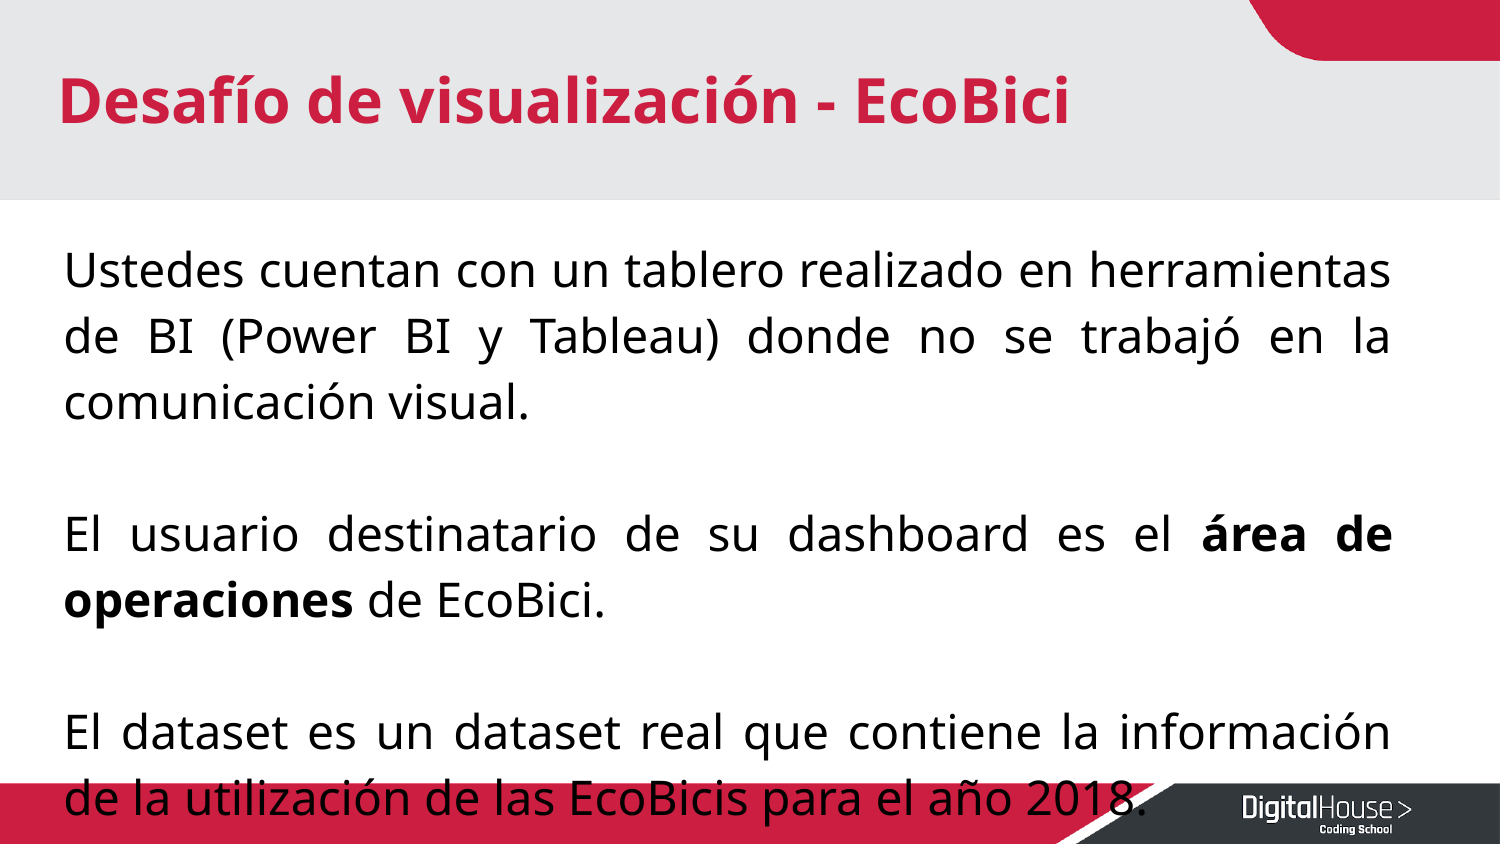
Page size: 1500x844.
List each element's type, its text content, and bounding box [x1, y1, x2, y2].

list Ustedes cuentan con un tablero realizado en herramientas de BI (Power BI y Tableau) donde no se trabajó en la comunicación visual. El usuario destinatario de su dashboard es el área de operaciones de EcoBici. El dataset es un dataset real que contiene la información de la utilización de las EcoBicis para el año 2018. [48, 216, 1409, 755]
title Desafío de visualización - EcoBici [42, 23, 1265, 184]
picture [0, 0, 1500, 844]
